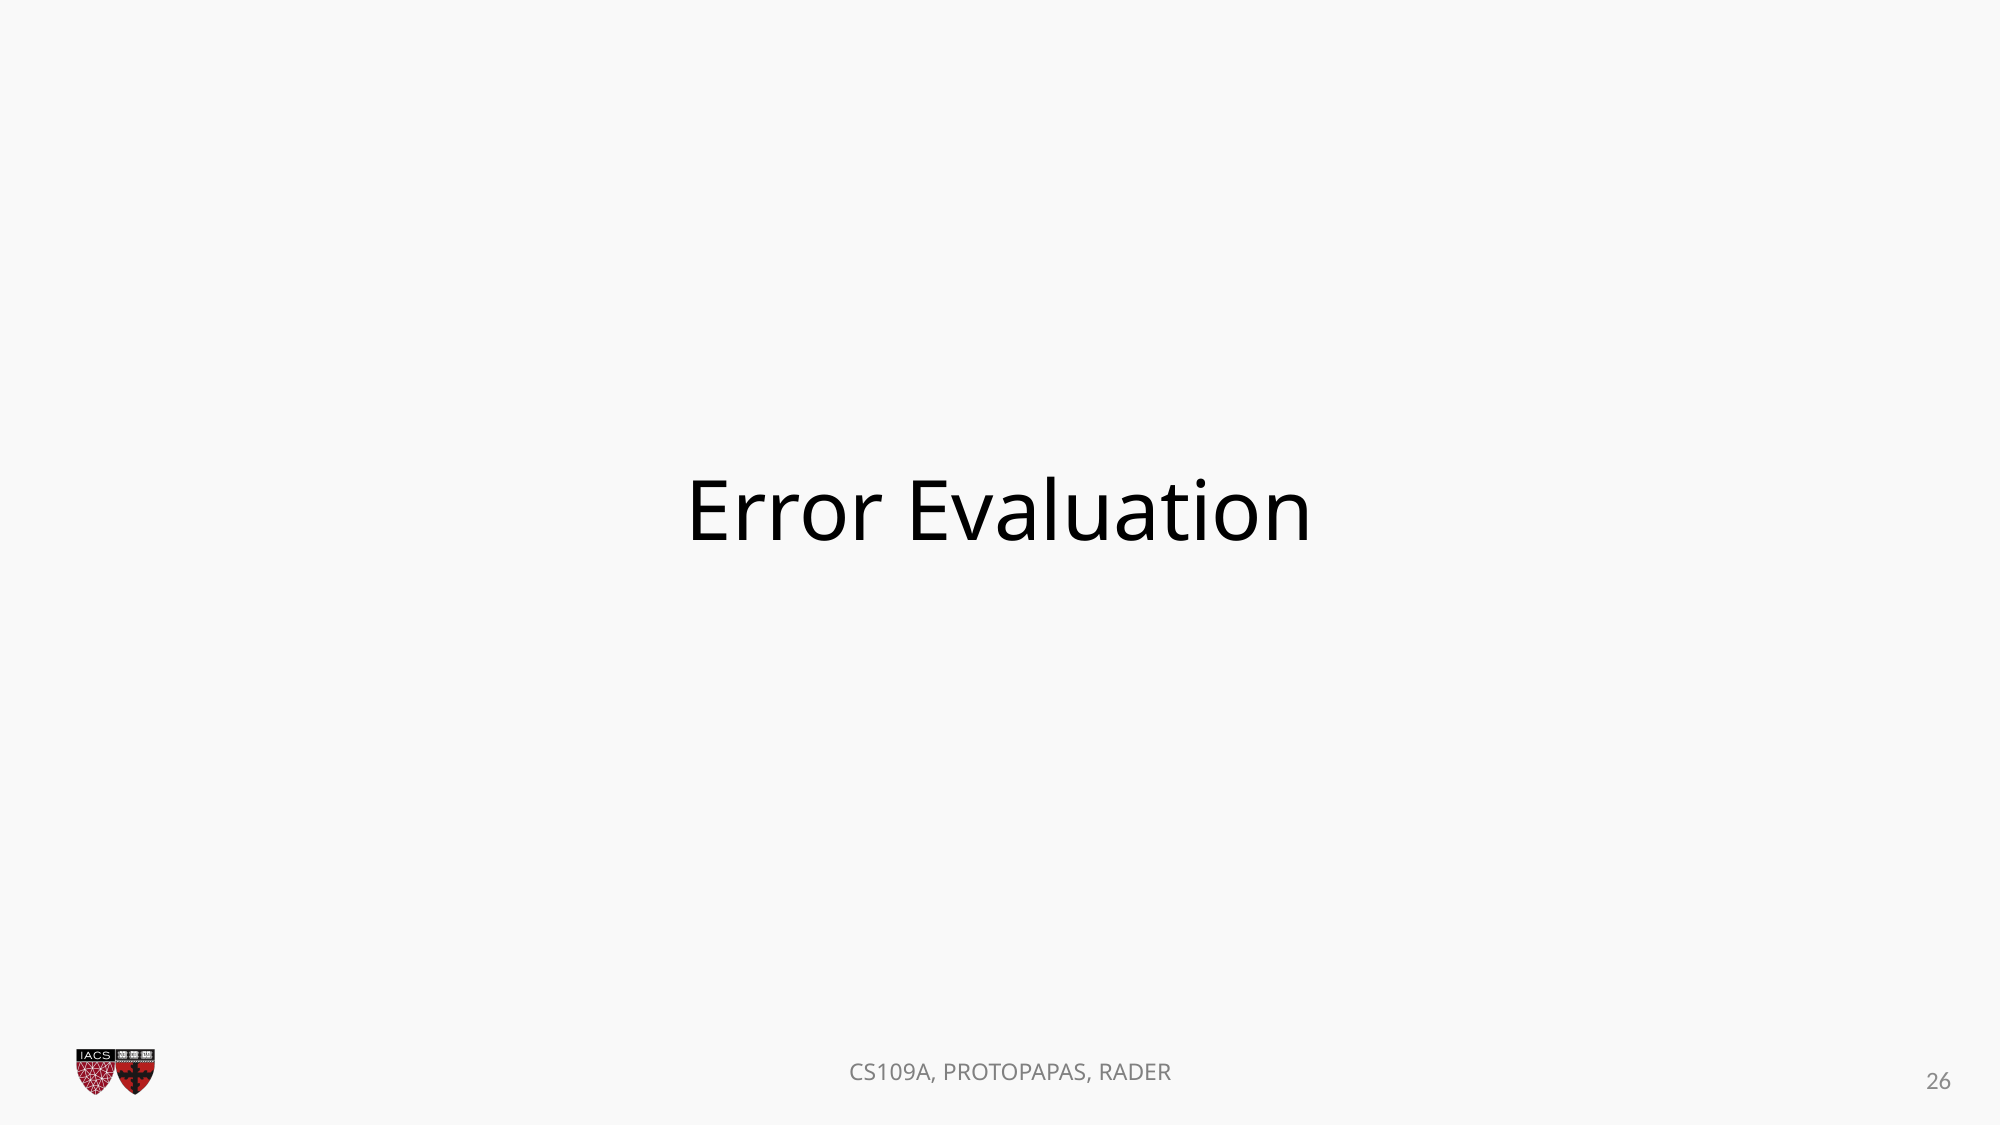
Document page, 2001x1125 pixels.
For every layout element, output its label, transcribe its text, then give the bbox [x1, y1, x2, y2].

title Error Evaluation [99, 449, 1900, 576]
picture [75, 1049, 155, 1095]
slide_number 25 [1500, 1050, 1967, 1110]
